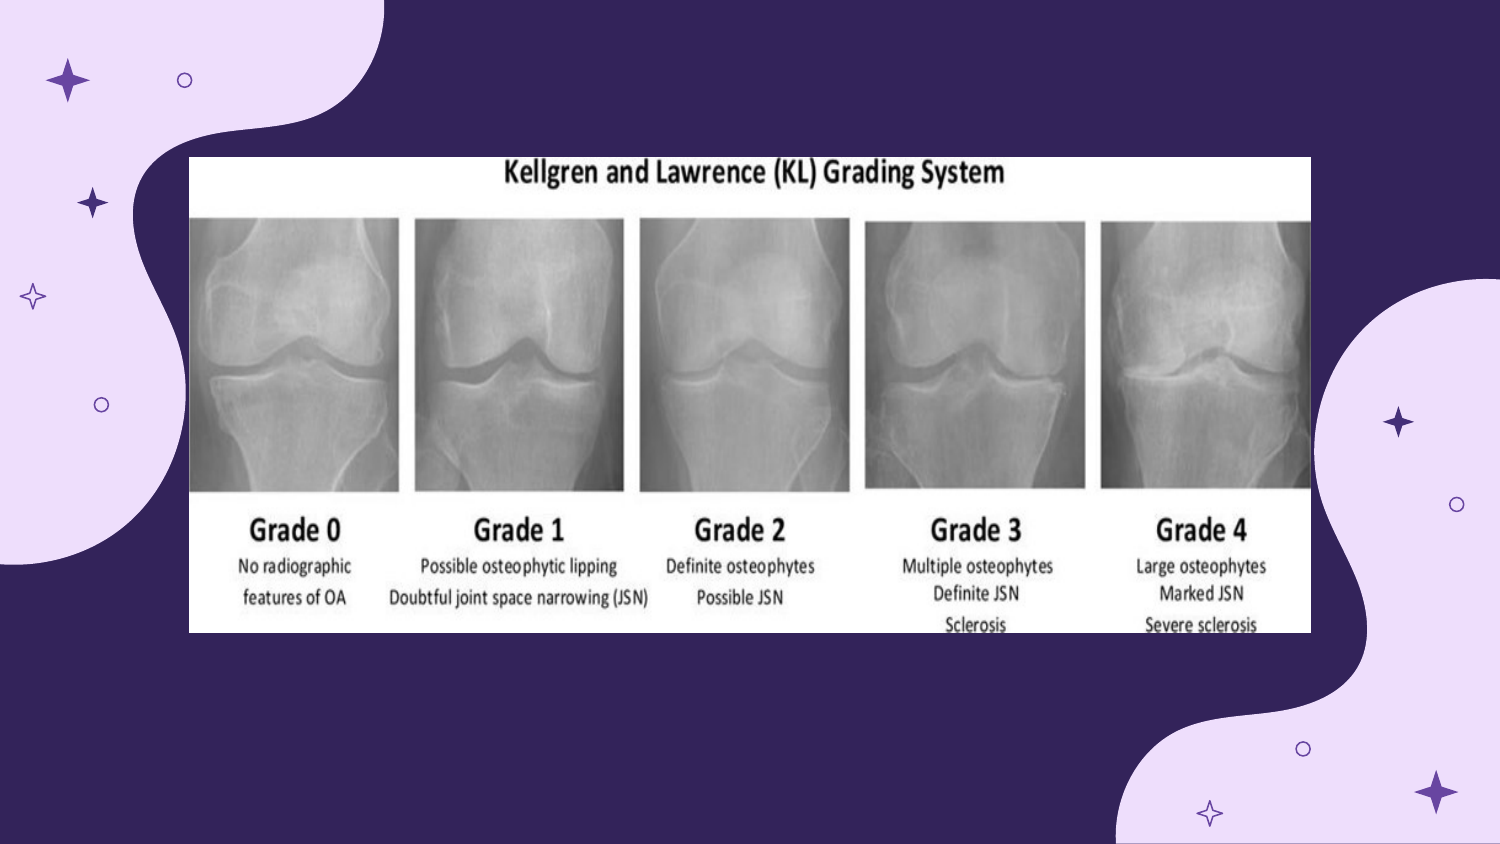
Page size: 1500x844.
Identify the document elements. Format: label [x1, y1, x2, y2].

picture [189, 157, 1311, 633]
